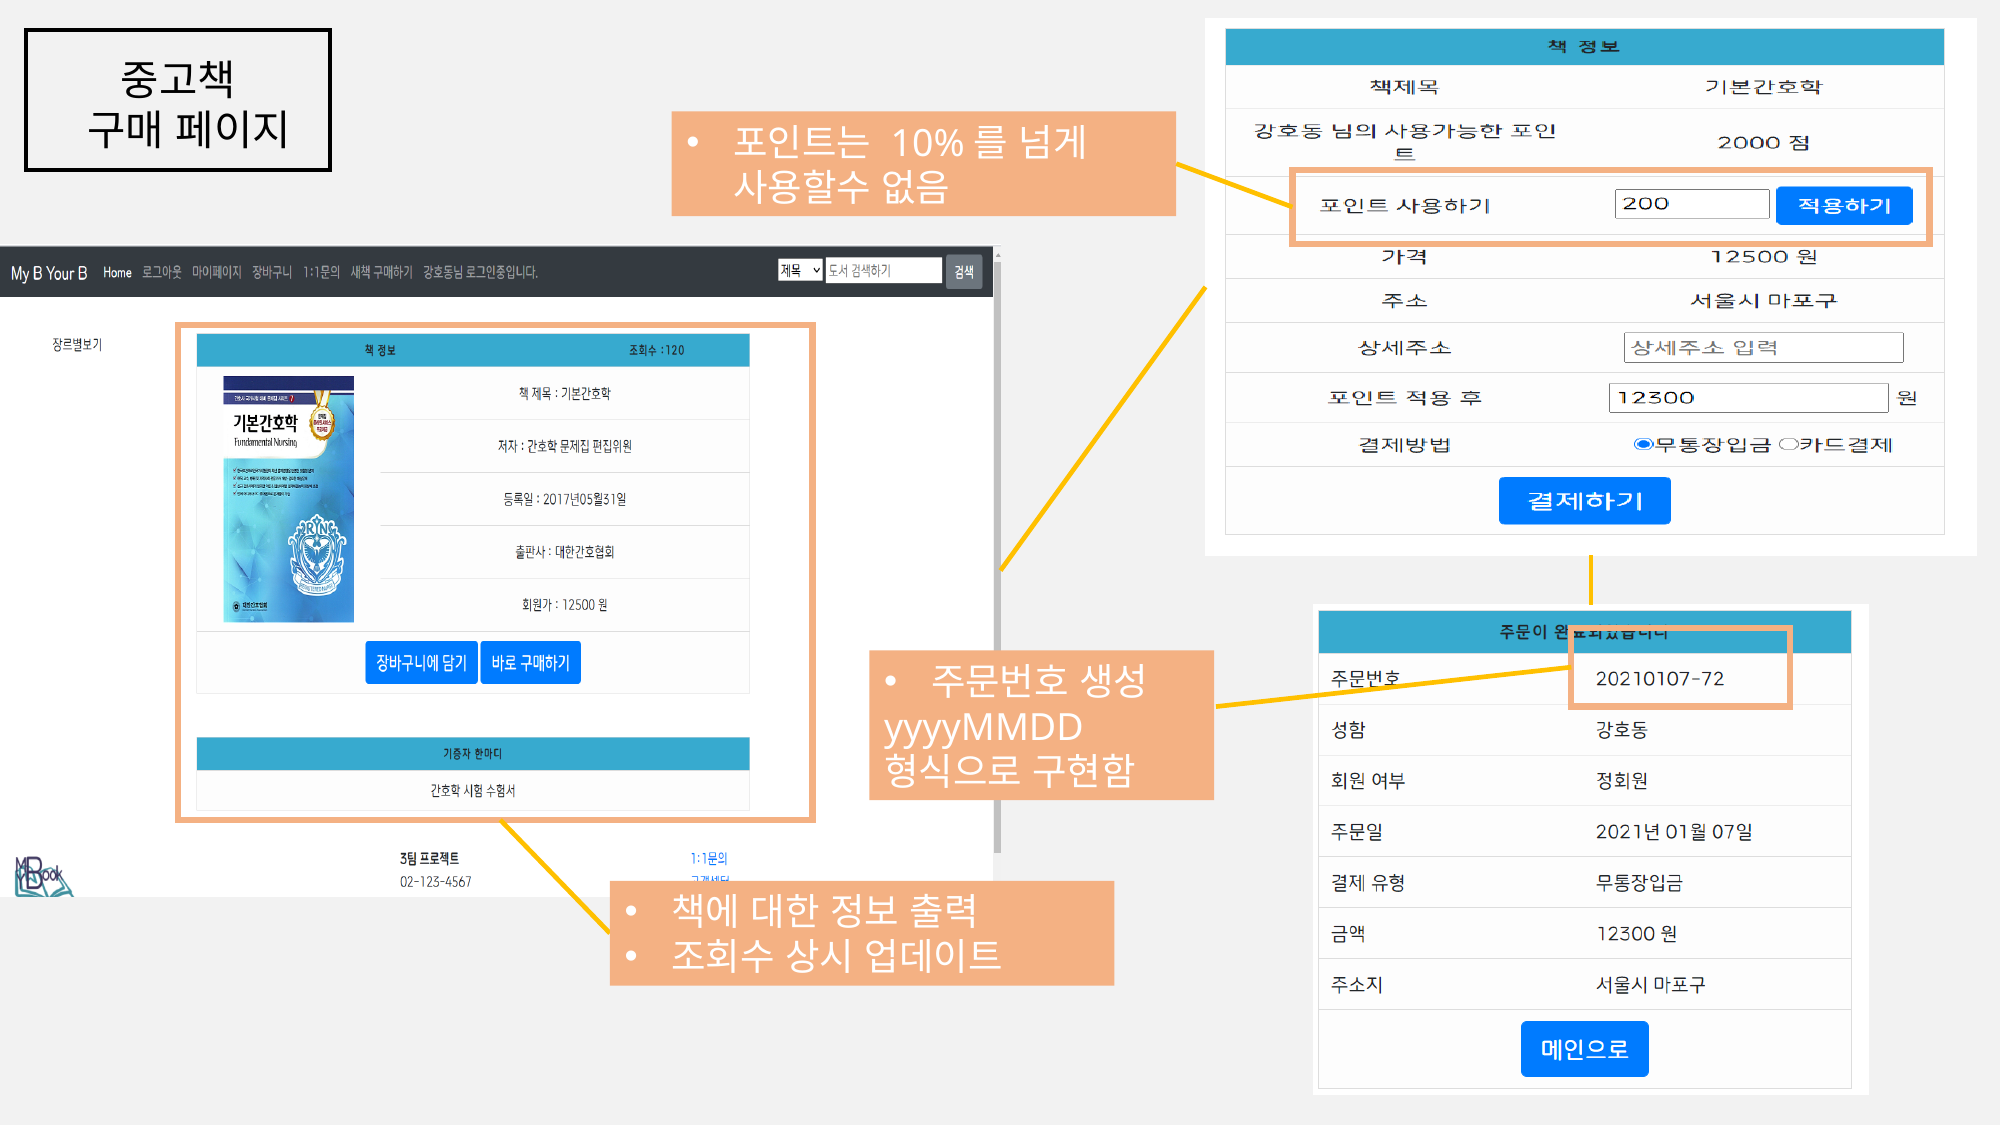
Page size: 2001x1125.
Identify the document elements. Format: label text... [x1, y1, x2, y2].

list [0, 244, 1001, 898]
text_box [1000, 286, 1206, 571]
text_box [500, 819, 610, 934]
picture [1313, 604, 1869, 1095]
text_box 책에 대한 정보 출력 조회수 상시 업데이트 [609, 880, 1115, 986]
text_box [25, 29, 331, 171]
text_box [1215, 667, 1572, 707]
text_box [1176, 164, 1293, 208]
picture [1205, 18, 1977, 556]
text_box 주문번호 생성 yyyyMMDD형식으로 구현함 [1001, 650, 1215, 801]
text_box 포인트는 10%를 넘게 사용할수 없음 [671, 111, 1177, 217]
